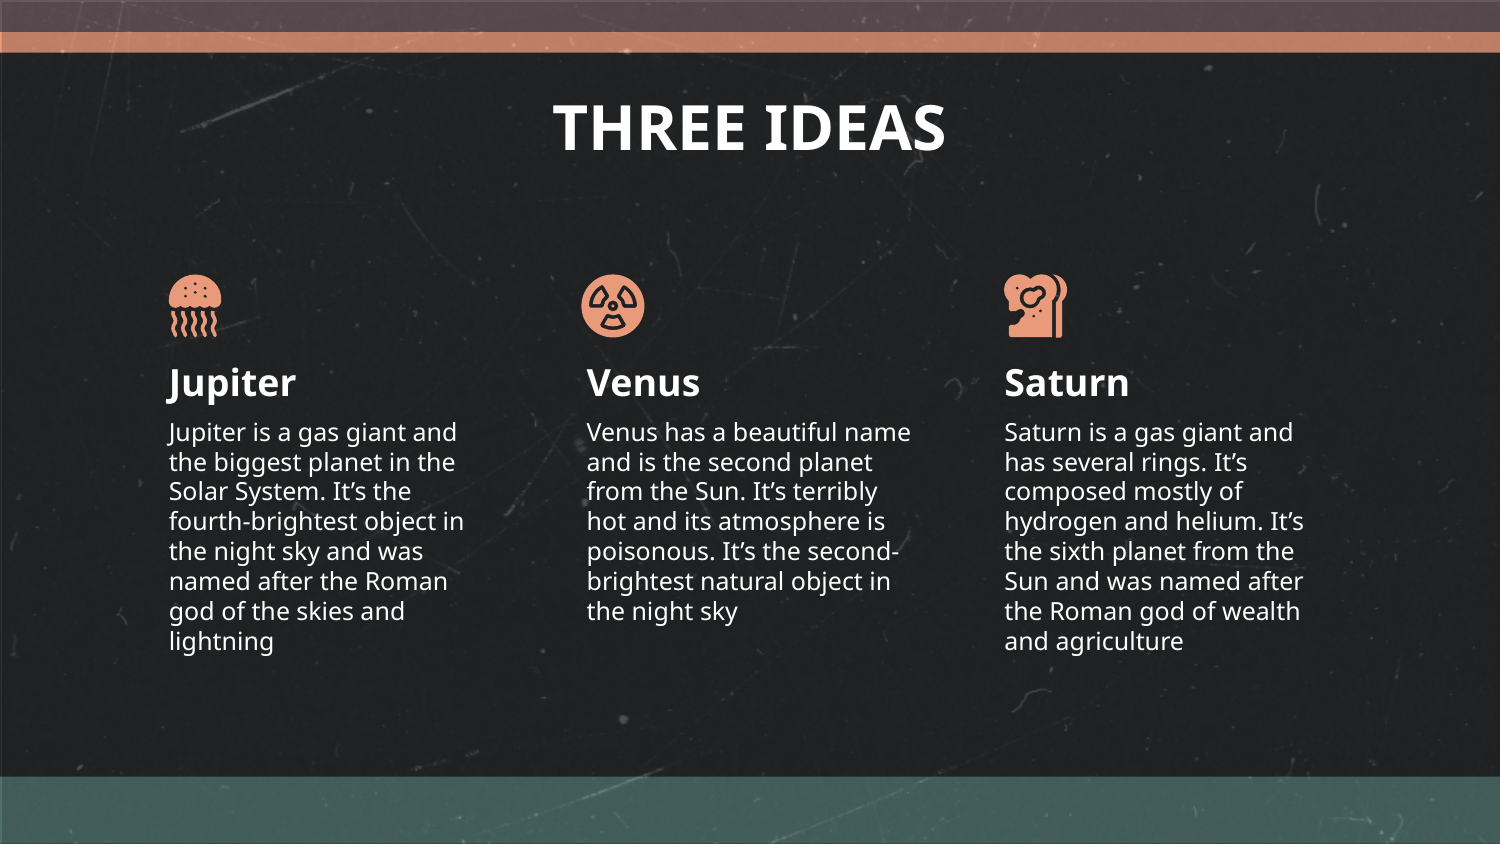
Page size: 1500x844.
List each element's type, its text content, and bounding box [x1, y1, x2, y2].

title THREE IDEAS [118, 72, 1382, 167]
subtitle Saturn [989, 350, 1347, 401]
subtitle Venus has a beautiful name and is the second planet from the Sun. It’s terribly hot and its atmosphere is poisonous. It’s the second-brightest natural object in the night sky [571, 401, 929, 648]
subtitle Saturn is a gas giant and has several rings. It’s composed mostly of hydrogen and helium. It’s the sixth planet from the Sun and was named after the Roman god of wealth and agriculture [989, 401, 1347, 648]
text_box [1003, 274, 1068, 338]
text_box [168, 274, 223, 338]
subtitle Jupiter [153, 350, 511, 401]
subtitle Venus [571, 350, 929, 401]
subtitle Jupiter is a gas giant and the biggest planet in the Solar System. It’s the fourth-brightest object in the night sky and was named after the Roman god of the skies and lightning [153, 401, 511, 648]
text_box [581, 274, 645, 338]
